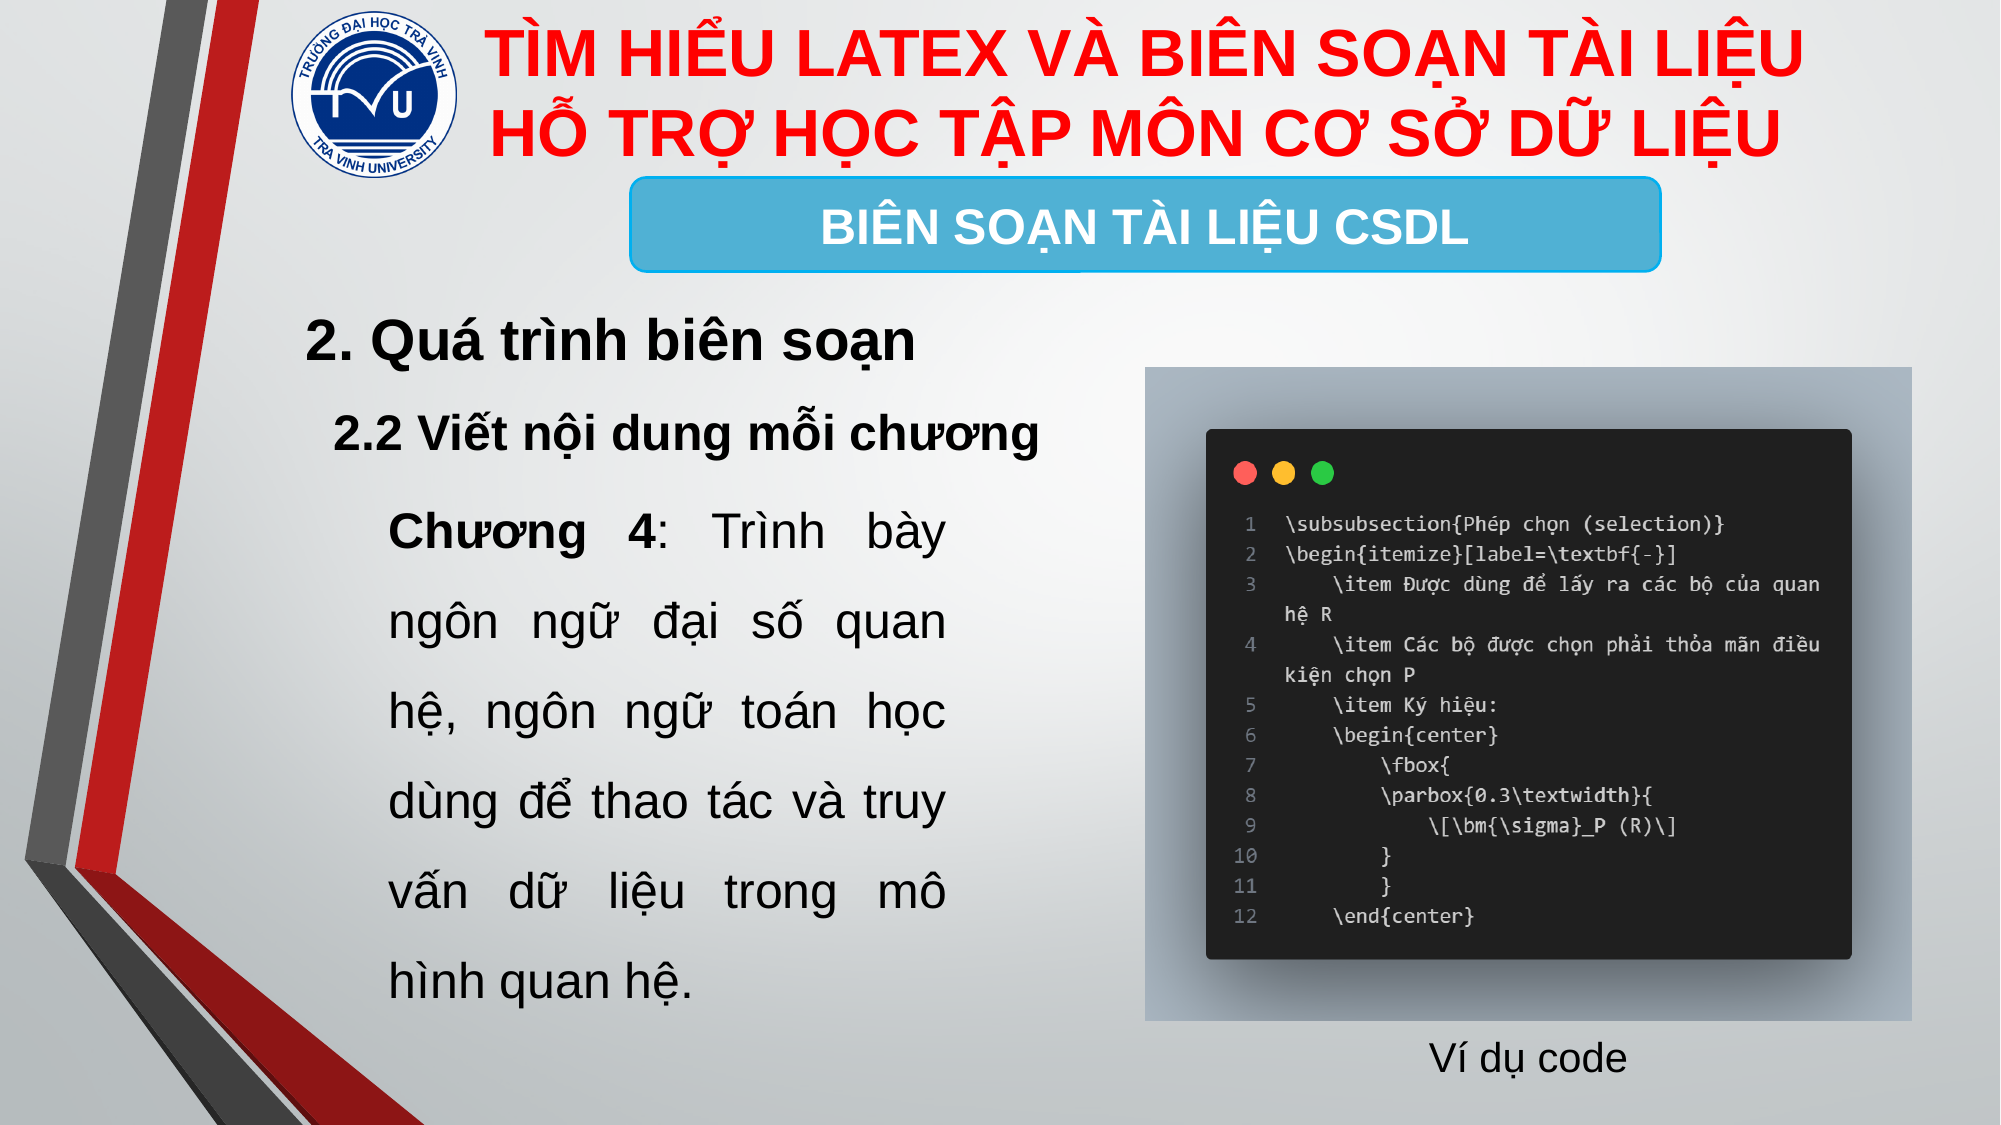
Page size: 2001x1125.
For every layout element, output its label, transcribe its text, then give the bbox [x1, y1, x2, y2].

picture [290, 11, 457, 178]
text_box Chương 4: Trình bày ngôn ngữ đại số quan hệ, ngôn ngữ toán học dùng để thao tác và truy vấn dữ liệu trong mô hình quan hệ. [298, 461, 962, 1016]
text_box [1145, 366, 1912, 1090]
text_box 2.2 Viết nội dung mỗi chương [244, 367, 1088, 463]
text_box 2. Quá trình biên soạn [291, 271, 1135, 368]
text_box TÌM HIỂU LATEX VÀ BIÊN SOẠN TÀI LIỆU HỖ TRỢ HỌC TẬP MÔN CƠ SỞ DỮ LIỆU [291, 2, 2000, 178]
text_box BIÊN SOẠN TÀI LIỆU CSDL [629, 176, 1662, 273]
